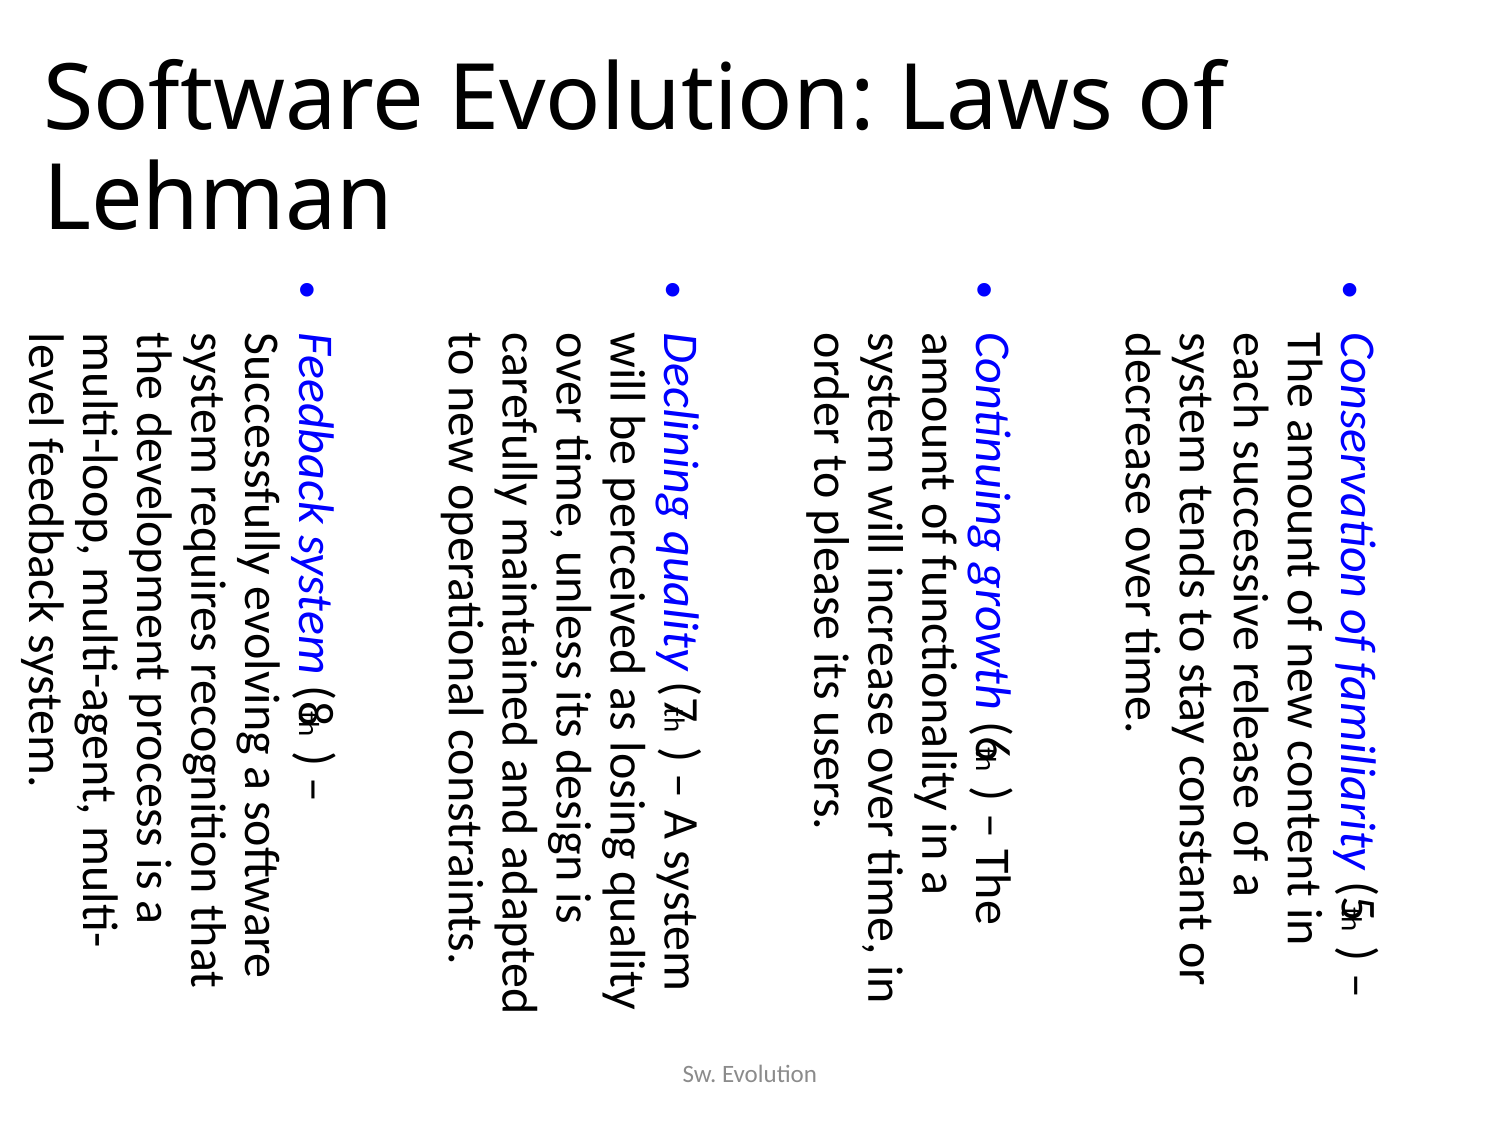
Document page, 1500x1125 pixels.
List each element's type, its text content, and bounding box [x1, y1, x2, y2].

footer Sw. Evolution [496, 1042, 1004, 1103]
list Conservation of familiarity (5th) – The amount of new content in each successive release of a system tends to stay constant or decrease over time. Continuing growth (6th) – The amount of functionality in a system will increase over time, in order to please its users. Declining quality (7th) – A system will be perceived as losing quality over time, unless its design is carefully maintained and adapted to new operational constraints. Feedback system (8th) – Successfully evolving a software system requires recognition that the development process is a multi-loop, multi-agent, multi-level feedback system. [10, 277, 1457, 1054]
text_box Software Evolution: Laws of Lehman [28, 22, 1397, 278]
